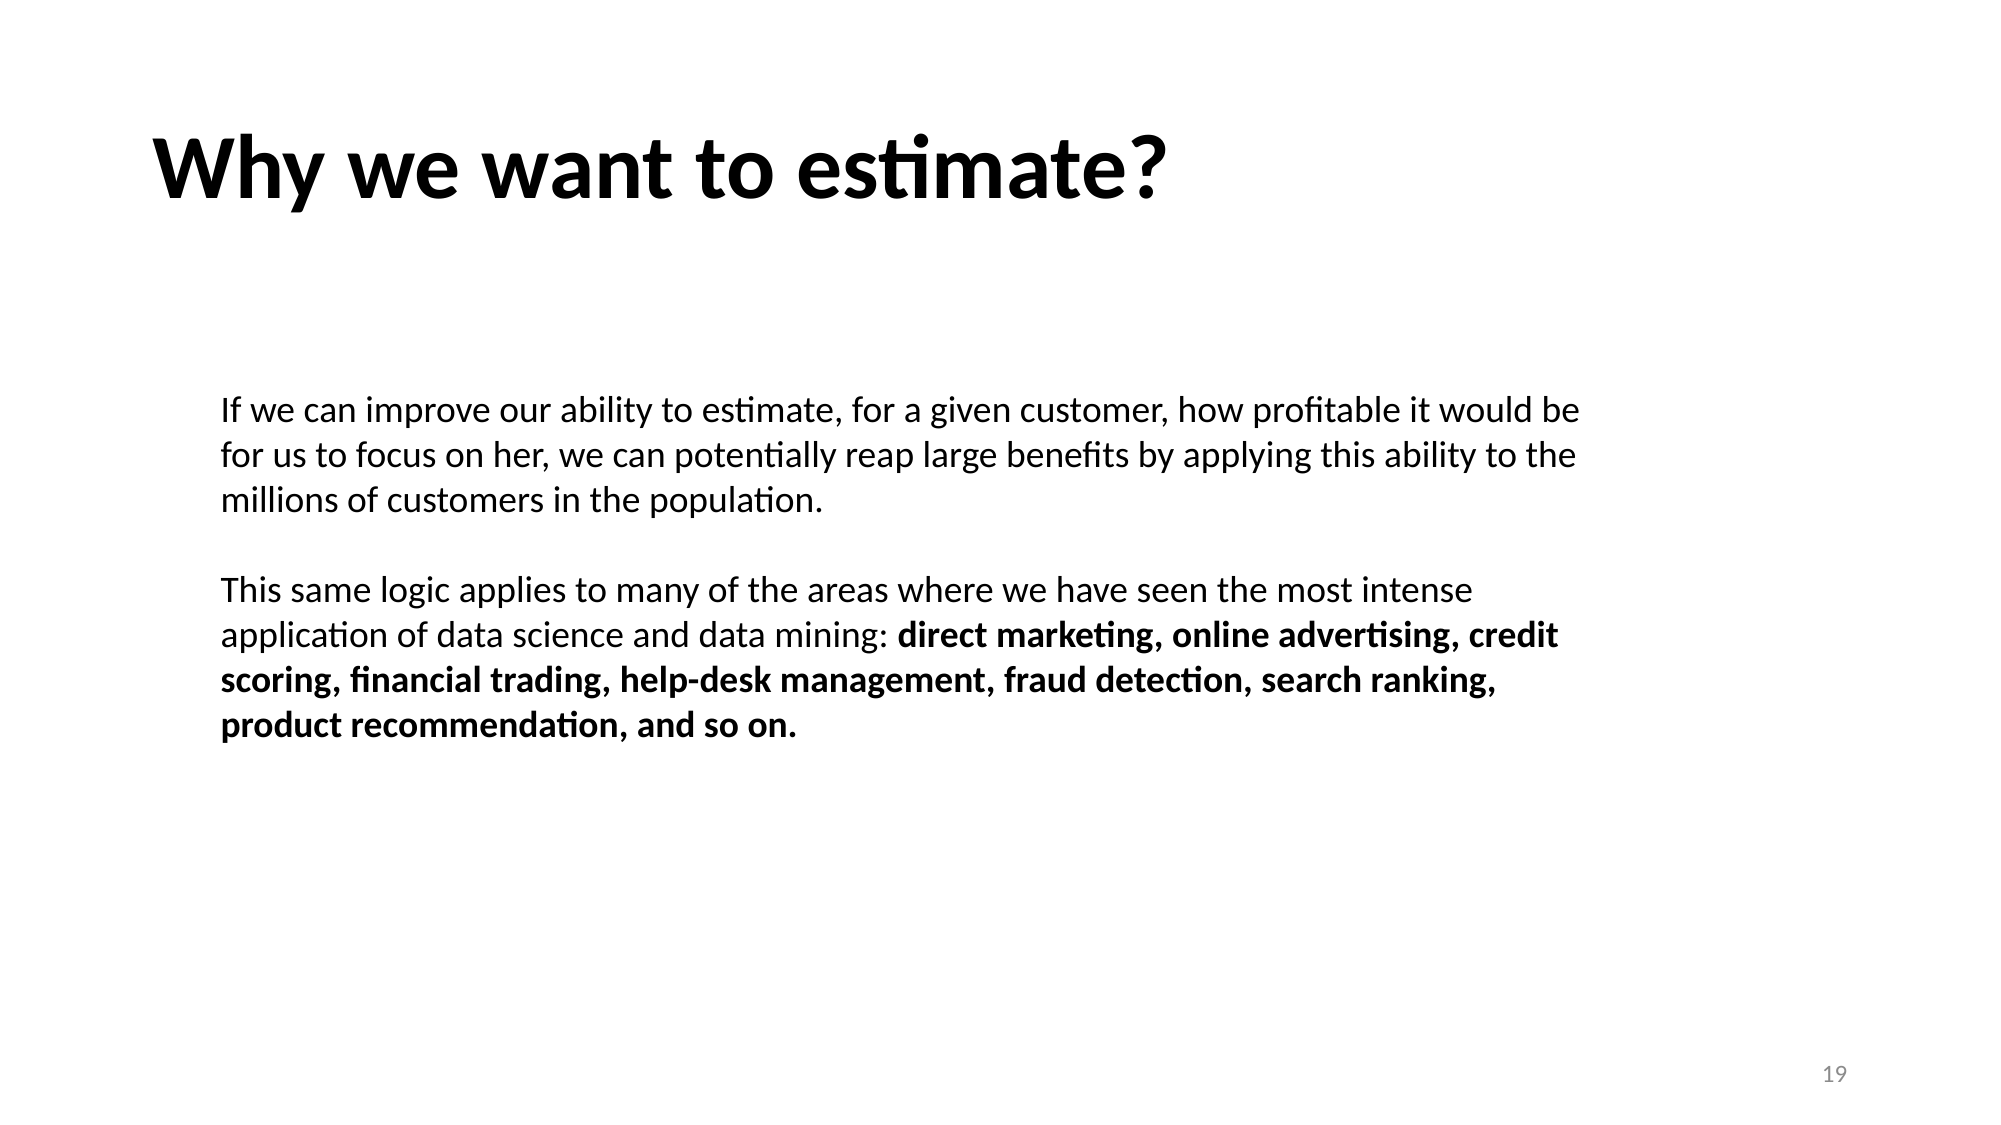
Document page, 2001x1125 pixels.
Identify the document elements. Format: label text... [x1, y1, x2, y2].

text_box If we can improve our ability to estimate, for a given customer, how profitable it would be for us to focus on her, we can potentially reap large benefits by applying this ability to the millions of customers in the population. This same logic applies to many of the areas where we have seen the most intense application of data science and data mining: direct marketing, online advertising, credit scoring, financial trading, help-desk management, fraud detection, search ranking, product recommendation, and so on. [205, 377, 1623, 753]
slide_number 19 [1412, 1042, 1863, 1103]
title Why we want to estimate? [137, 59, 1863, 278]
